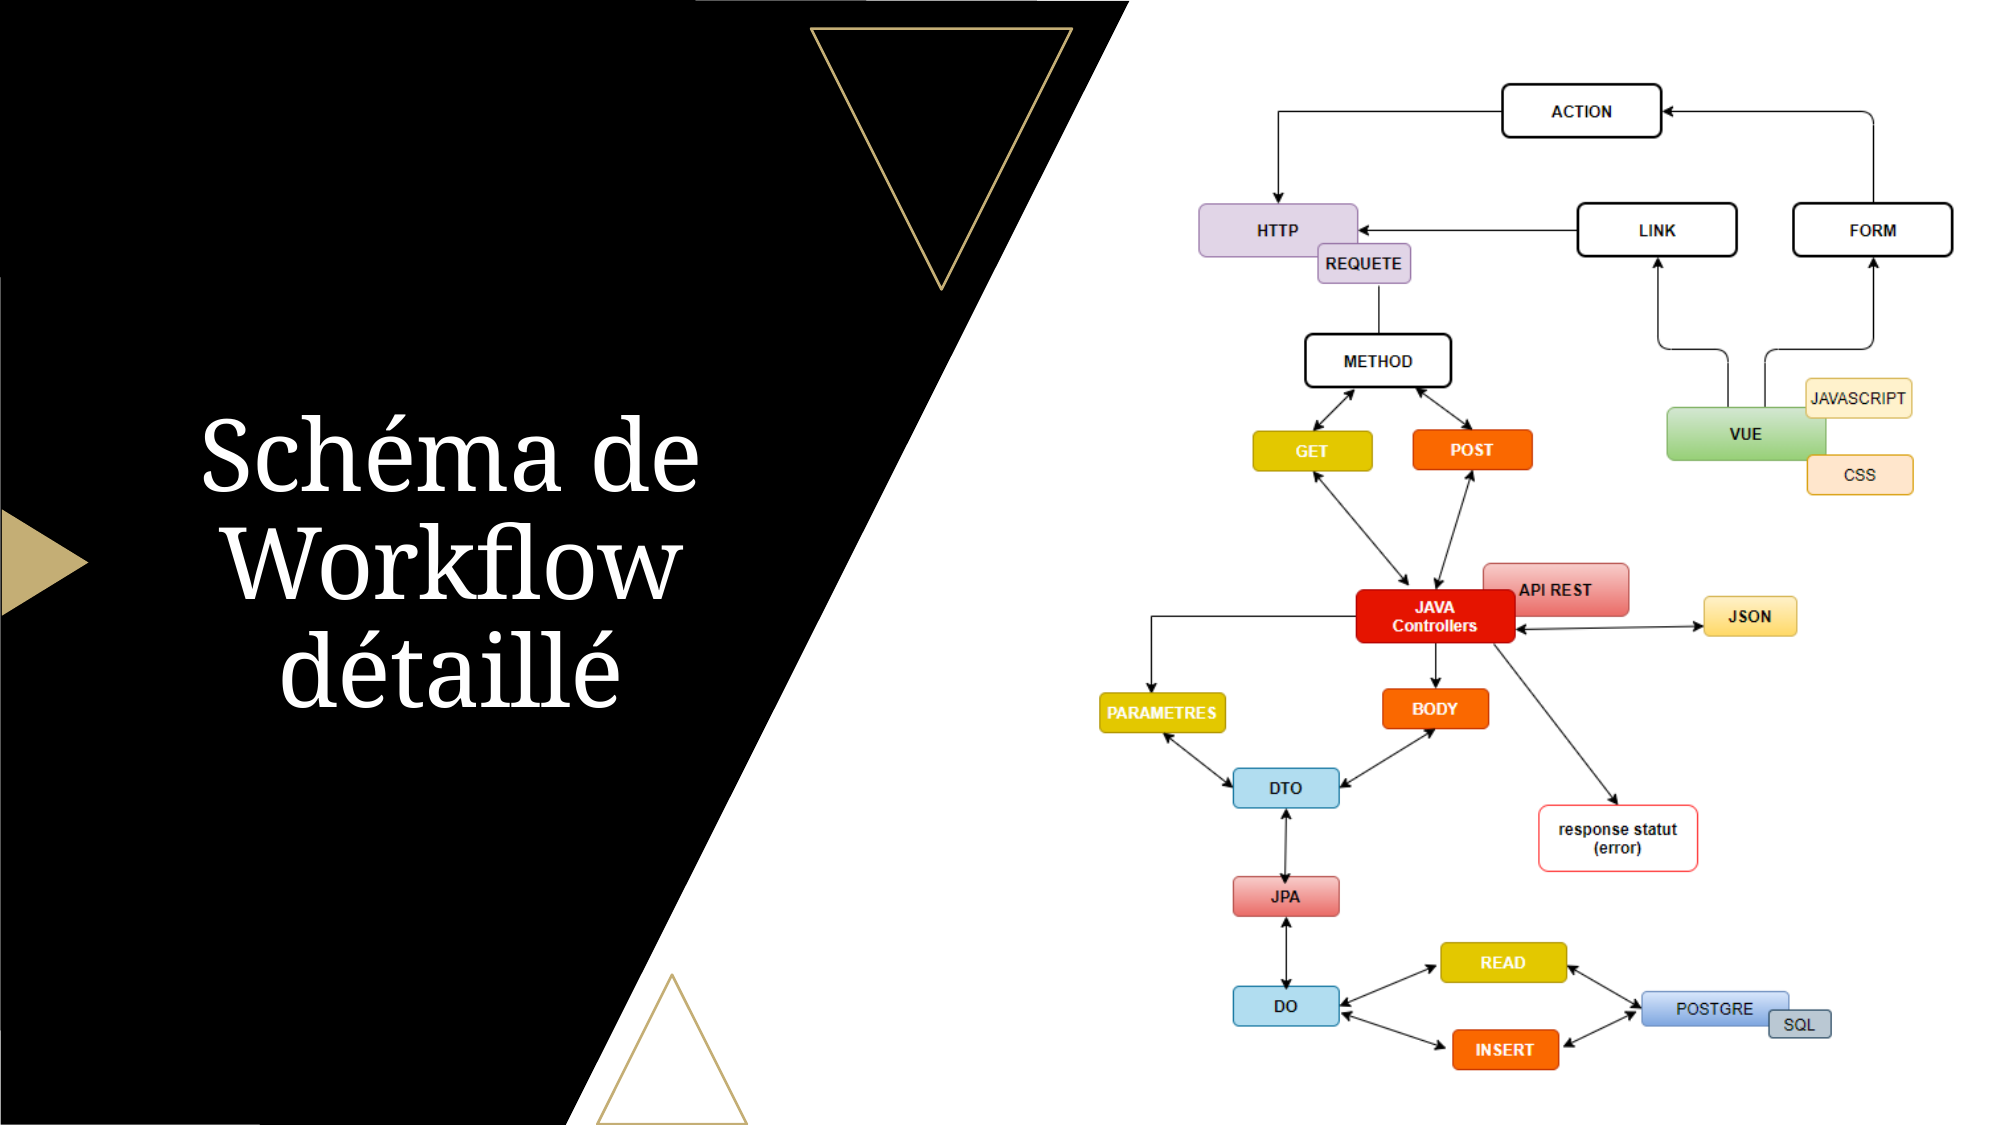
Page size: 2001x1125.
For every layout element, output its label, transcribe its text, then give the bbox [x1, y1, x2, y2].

picture [1097, 66, 1955, 1078]
title Schéma de Workflow détaillé [90, 320, 812, 814]
